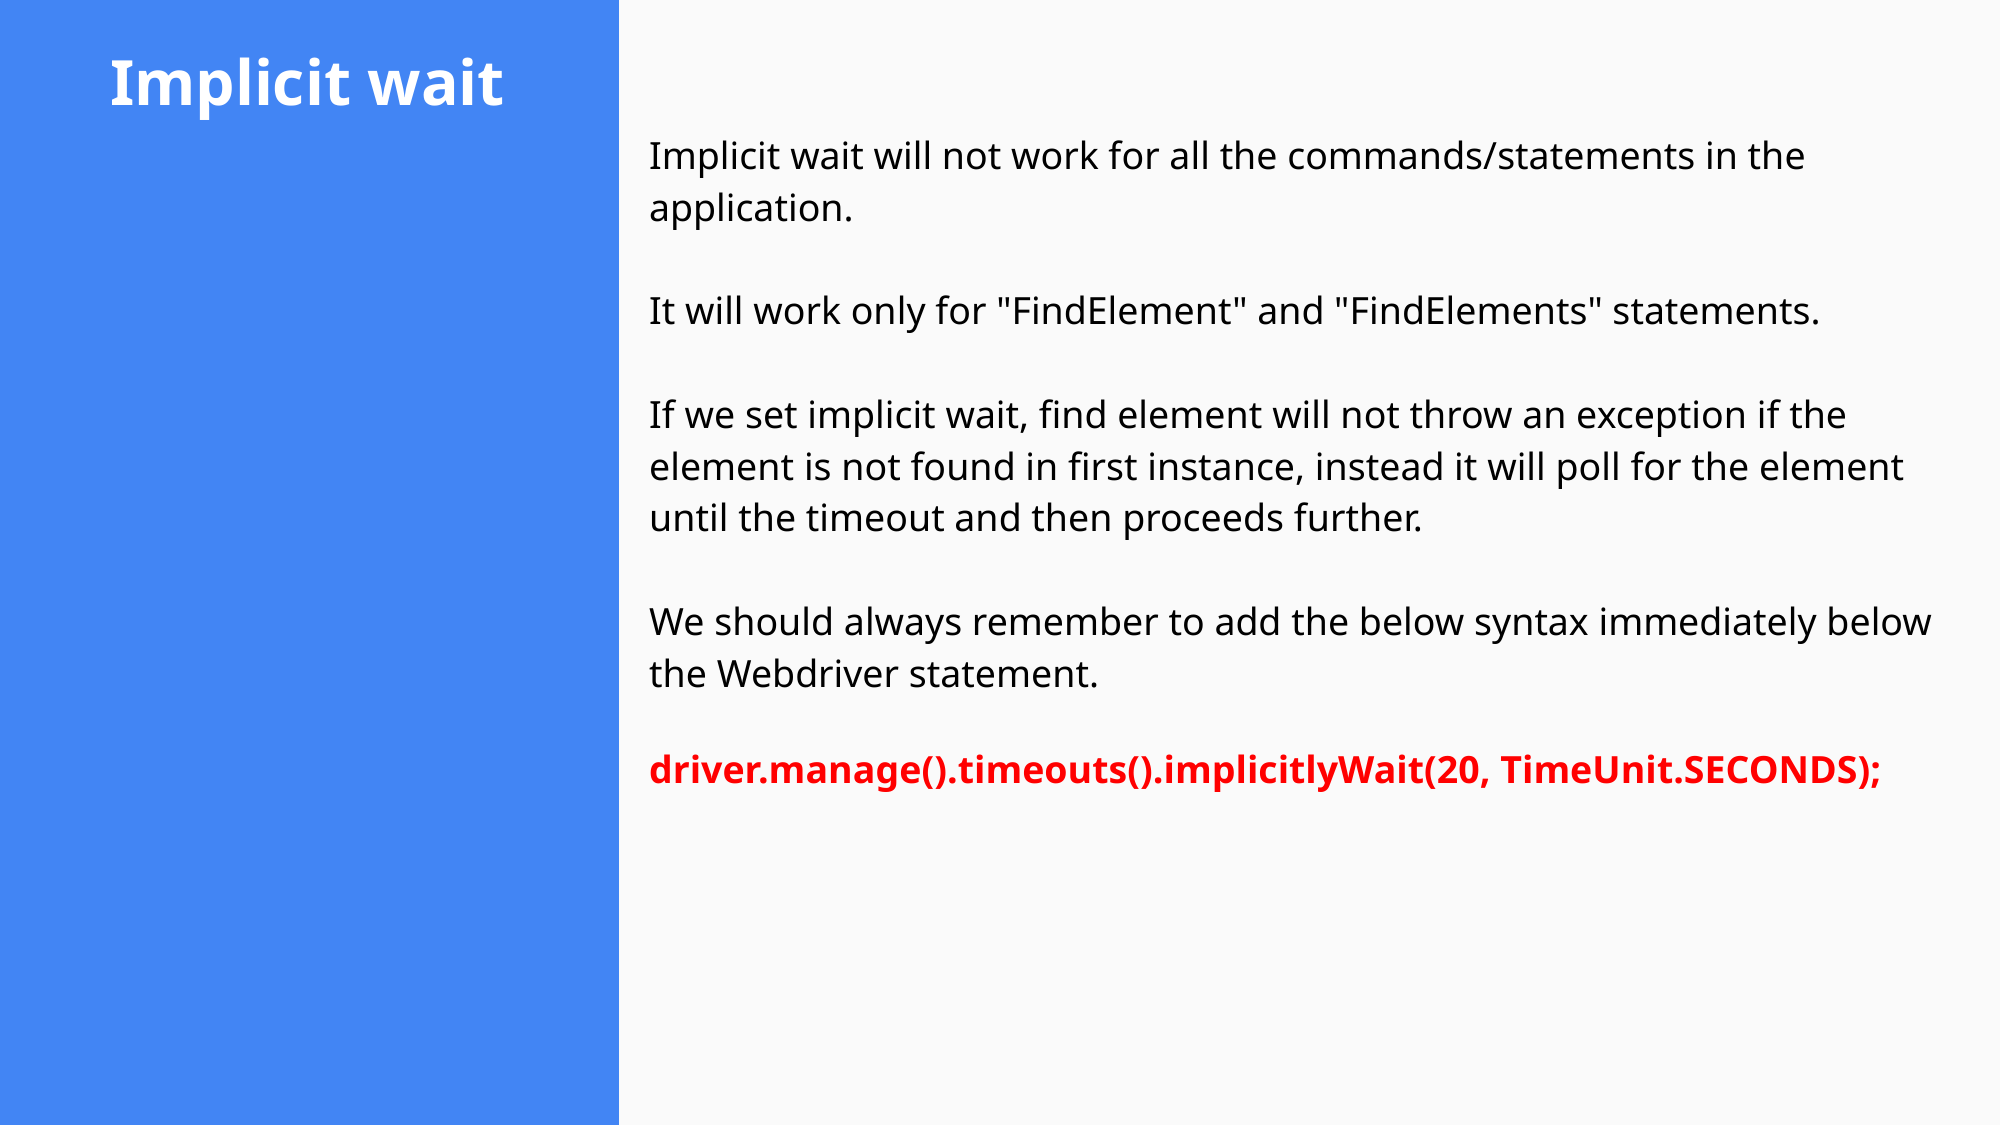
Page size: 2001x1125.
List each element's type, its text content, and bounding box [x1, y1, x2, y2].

text_box Implicit wait will not work for all the commands/statements in the application. It will work only for "FindElement" and "FindElements" statements. If we set implicit wait, find element will not throw an exception if the element is not found in first instance, instead it will poll for the element until the timeout and then proceeds further. We should always remember to add the below syntax immediately below the Webdriver statement. driver.manage().timeouts().implicitlyWait(20, TimeUnit.SECONDS); [634, 28, 1962, 1044]
title Implicit wait [14, 15, 602, 134]
